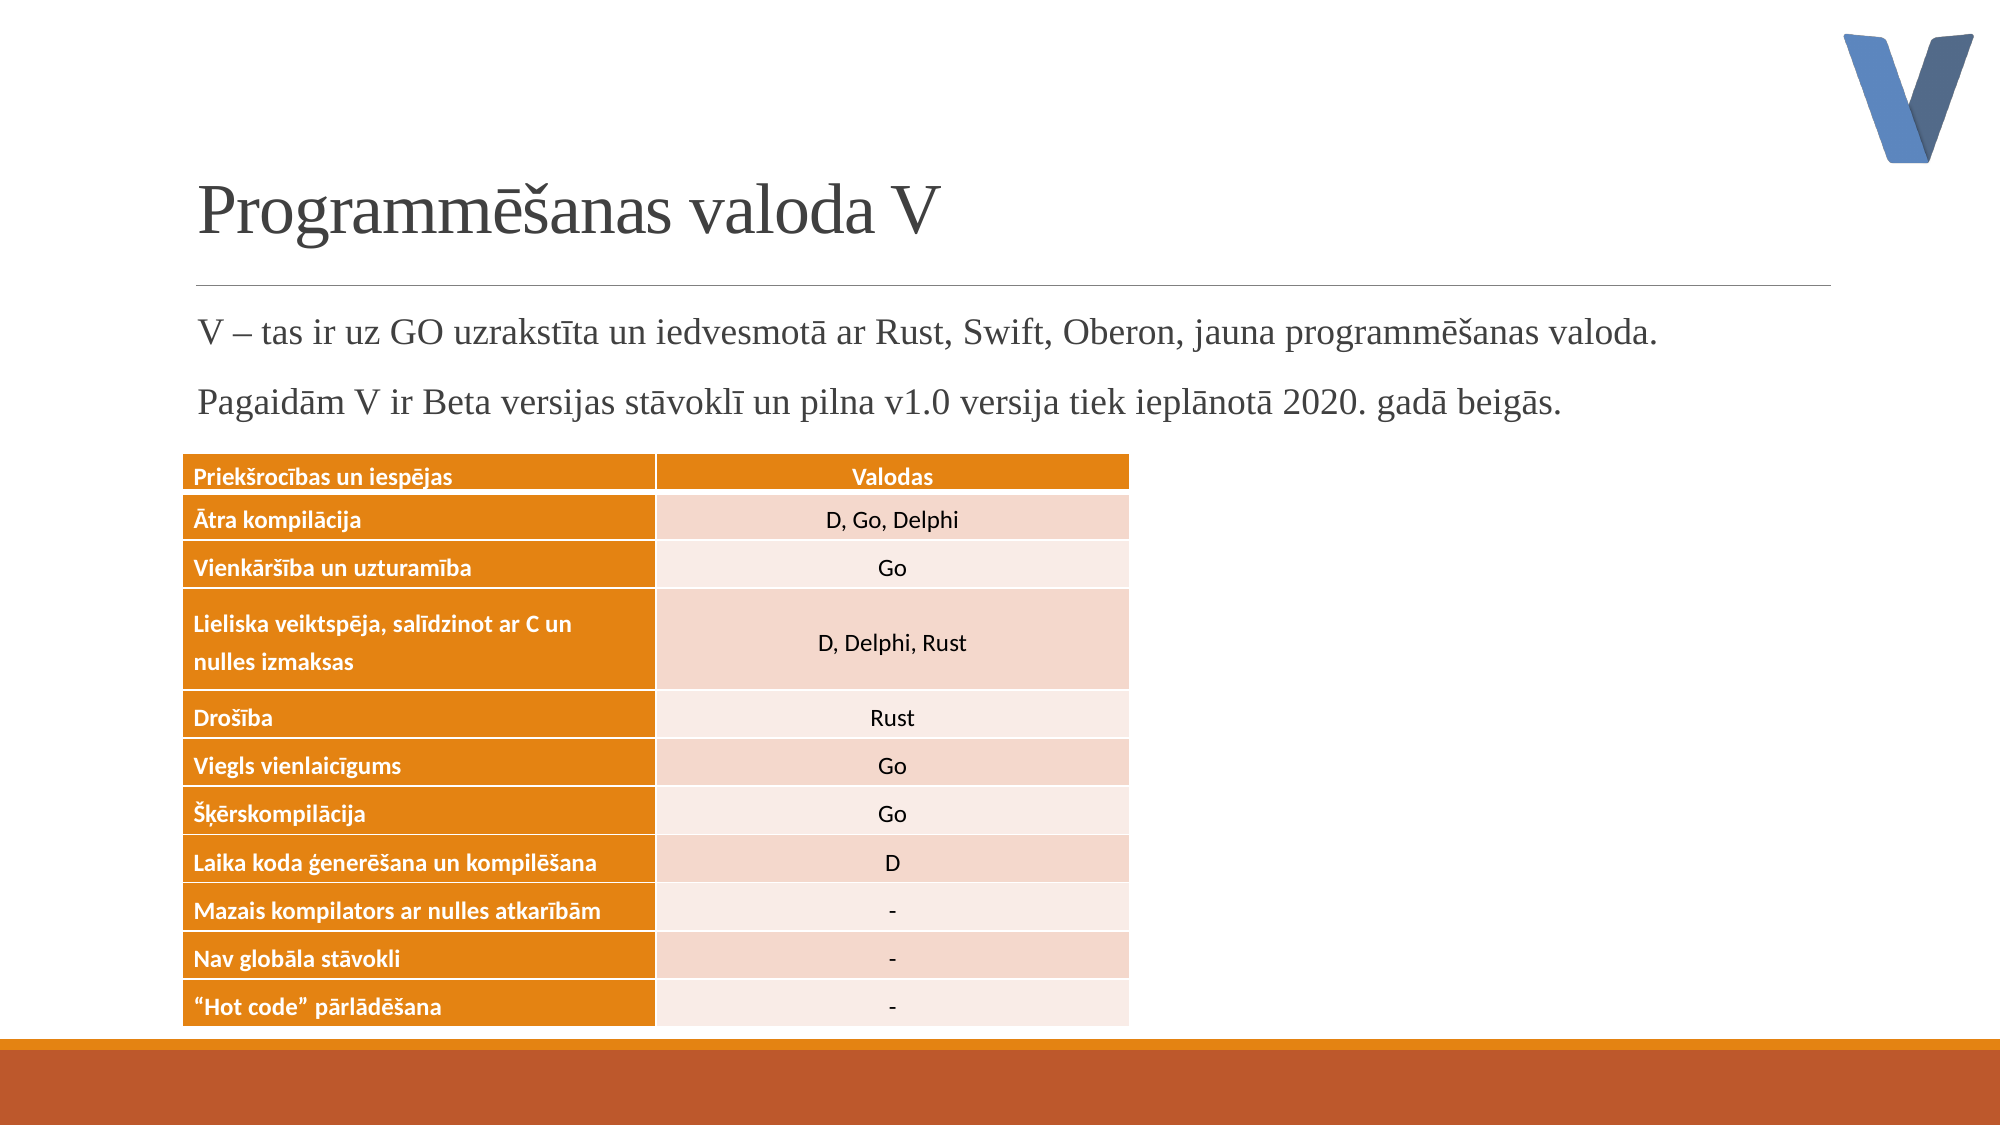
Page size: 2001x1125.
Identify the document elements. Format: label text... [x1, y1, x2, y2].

table_cell Šķērskompilācija [183, 787, 655, 834]
table_cell Nav globāla stāvokli [183, 932, 655, 978]
picture [1817, 0, 2000, 183]
table_cell - [657, 980, 1129, 1026]
title Programmēšanas valoda V [182, 102, 1753, 293]
table_cell “Hot code” pārlādēšana [183, 980, 655, 1026]
table_cell Go [657, 787, 1129, 834]
table_header Valodas [657, 454, 1129, 489]
table_cell Ātra kompilācija [183, 495, 655, 539]
table_cell Mazais kompilators ar nulles atkarībām [183, 883, 655, 930]
table_cell D, Go, Delphi [657, 495, 1129, 539]
table_cell Lieliska veiktspēja, salīdzinot ar C un nulles izmaksas [183, 589, 655, 689]
list V – tas ir uz GO uzrakstīta un iedvesmotā ar Rust, Swift, Oberon, jauna programmēšanas valoda. Pagaidām V ir Beta versijas stāvoklī un pilna v1.0 versija tiek ieplānotā 2020. gadā beigās. [182, 304, 1851, 454]
table_cell Drošība [183, 691, 655, 737]
table_cell - [657, 932, 1129, 978]
table_header Priekšrocības un iespējas [183, 454, 655, 489]
table_cell Viegls vienlaicīgums [183, 739, 655, 785]
table_cell Go [657, 739, 1129, 785]
table_cell - [657, 883, 1129, 930]
table_cell D [657, 835, 1129, 882]
table_cell Vienkāršība un uzturamība [183, 541, 655, 587]
table_cell D, Delphi, Rust [657, 589, 1129, 689]
table_cell Laika koda ģenerēšana un kompilēšana [183, 835, 655, 882]
table_cell Rust [657, 691, 1129, 737]
table_cell Go [657, 541, 1129, 587]
